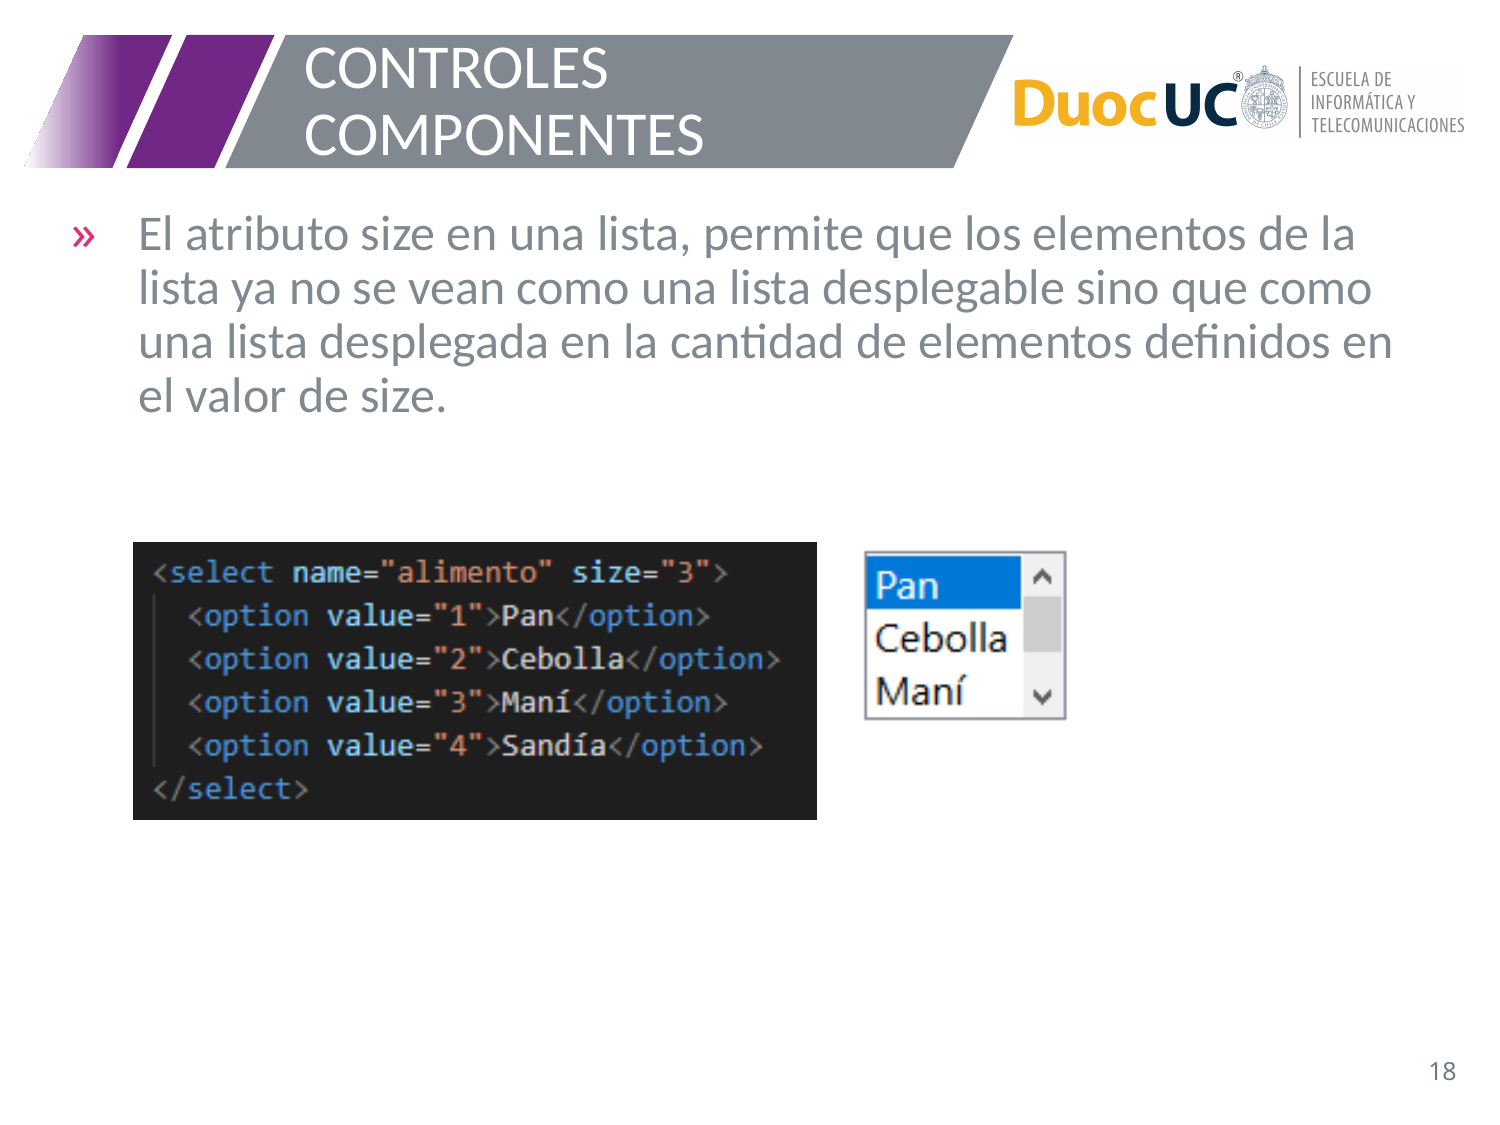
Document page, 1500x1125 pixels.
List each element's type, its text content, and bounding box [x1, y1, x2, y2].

picture [850, 524, 1100, 746]
picture [132, 542, 817, 821]
list El atributo size en una lista, permite que los elementos de la lista ya no se vean como una lista desplegable sino que como una lista desplegada en la cantidad de elementos definidos en el valor de size. [48, 199, 1452, 1043]
title CONTROLES COMPONENTES [289, 34, 993, 169]
picture [1013, 63, 1465, 140]
